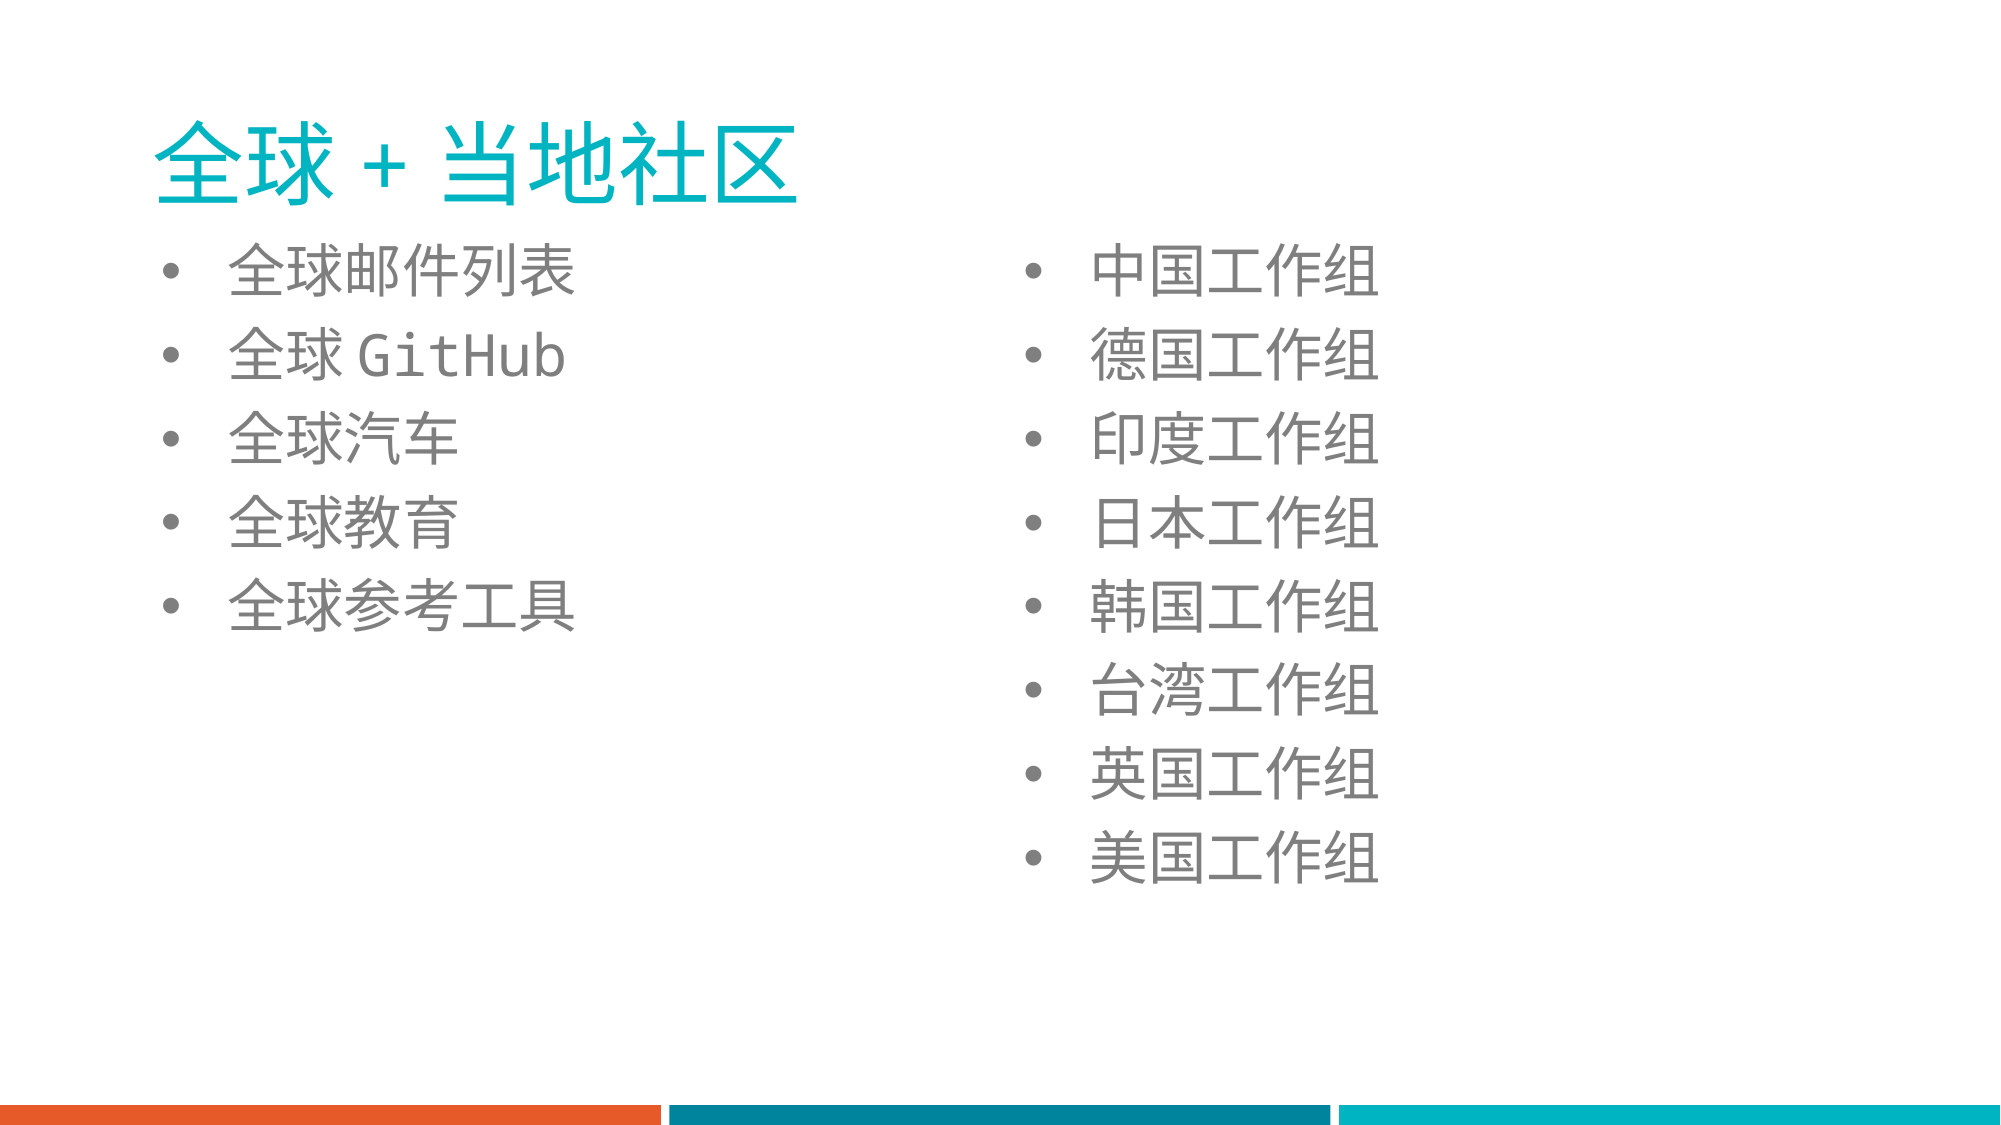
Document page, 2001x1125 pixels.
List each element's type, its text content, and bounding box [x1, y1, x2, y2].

text_box 全球+当地社区 [137, 59, 1863, 278]
list 全球邮件列表 全球GitHub 全球汽车 全球教育 全球参考工具 [137, 278, 975, 1065]
text_box 中国工作组 德国工作组 印度工作组 日本工作组 韩国工作组 台湾工作组 英国工作组 美国工作组 [999, 227, 1838, 1066]
